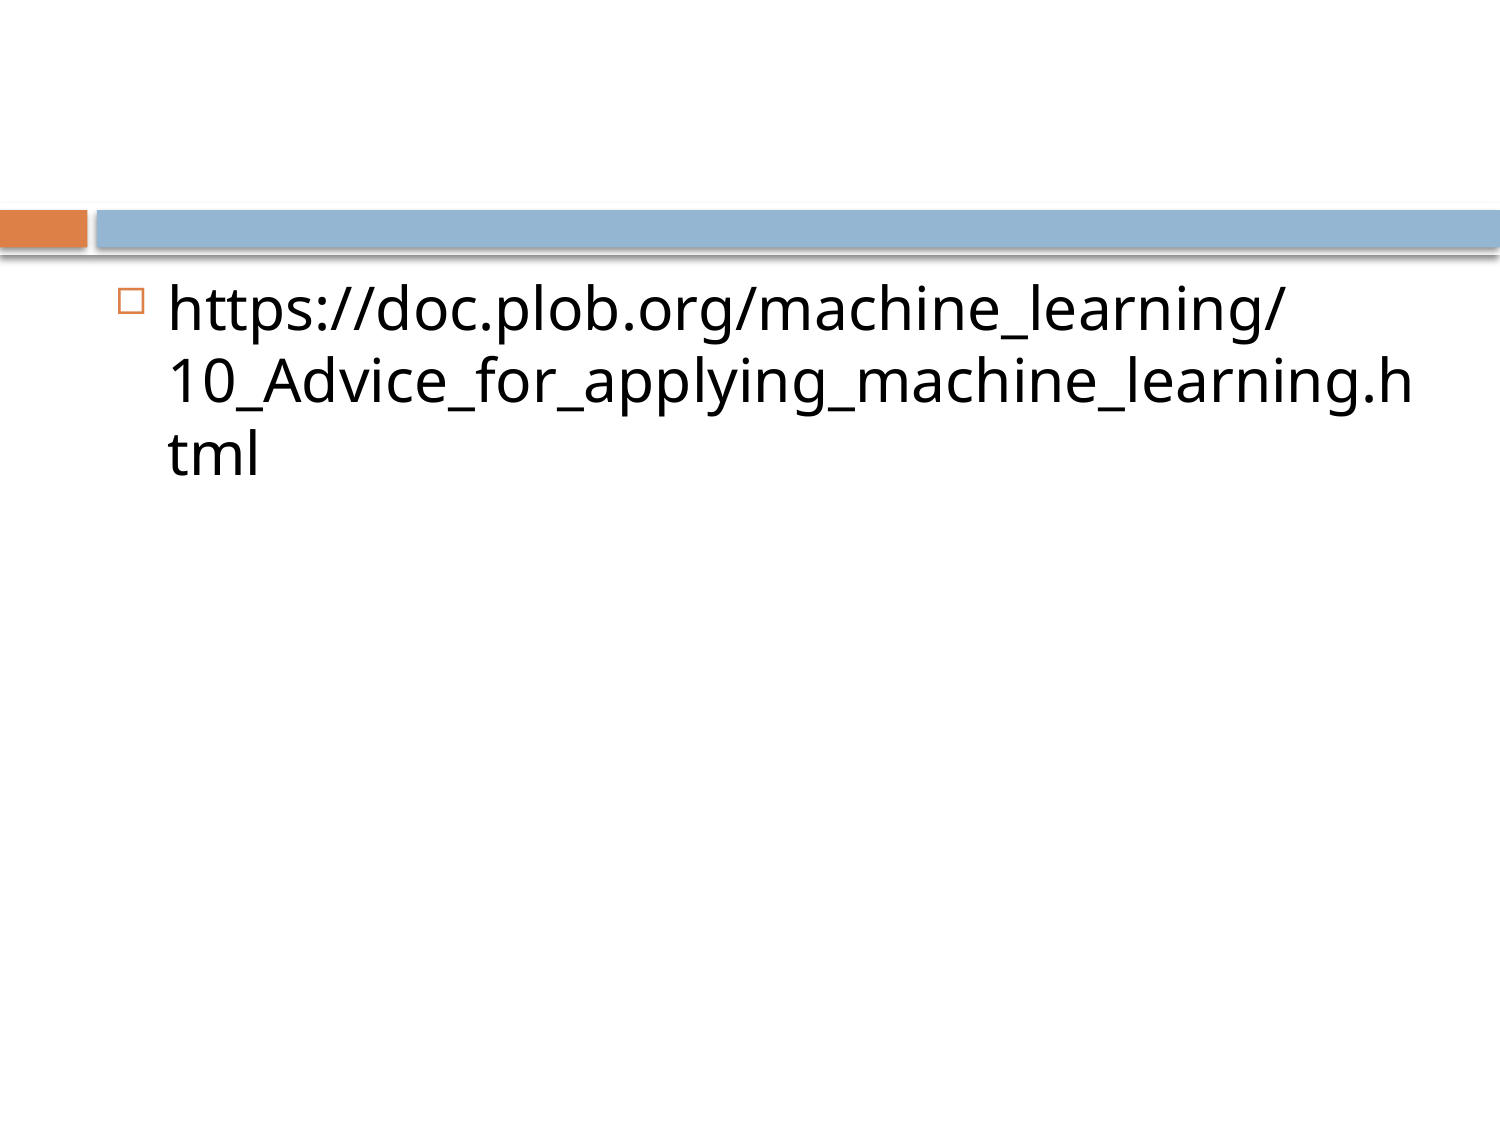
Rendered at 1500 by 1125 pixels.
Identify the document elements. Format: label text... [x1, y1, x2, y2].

list https://doc.plob.org/machine_learning/10_Advice_for_applying_machine_learning.html [100, 262, 1438, 1000]
